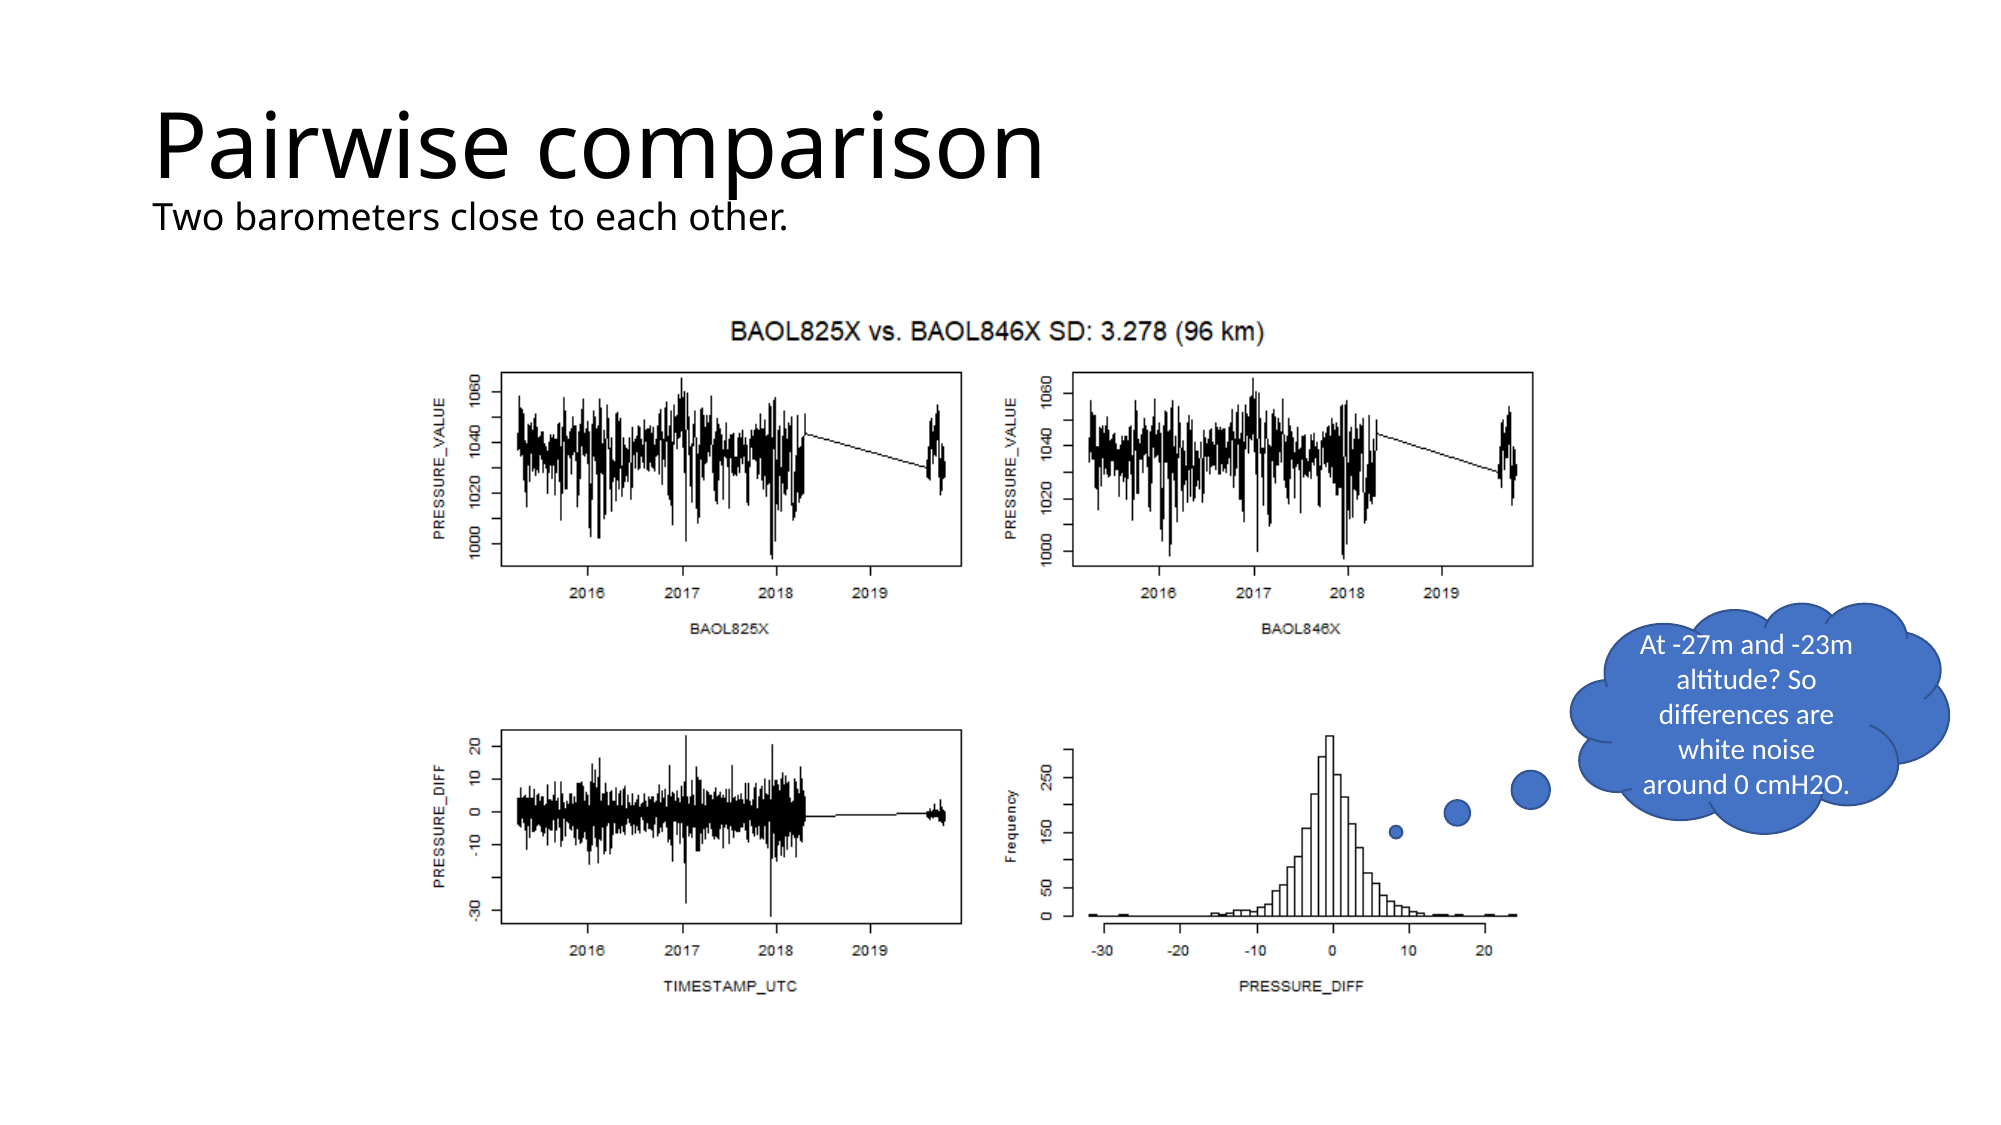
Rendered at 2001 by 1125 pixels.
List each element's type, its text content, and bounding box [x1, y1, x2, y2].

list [428, 299, 1572, 1014]
title Pairwise comparison Two barometers close to each other. [137, 59, 1863, 278]
text_box At -27m and -23m altitude? So differences are white noise around 0 cmH2O. [1572, 602, 1951, 835]
